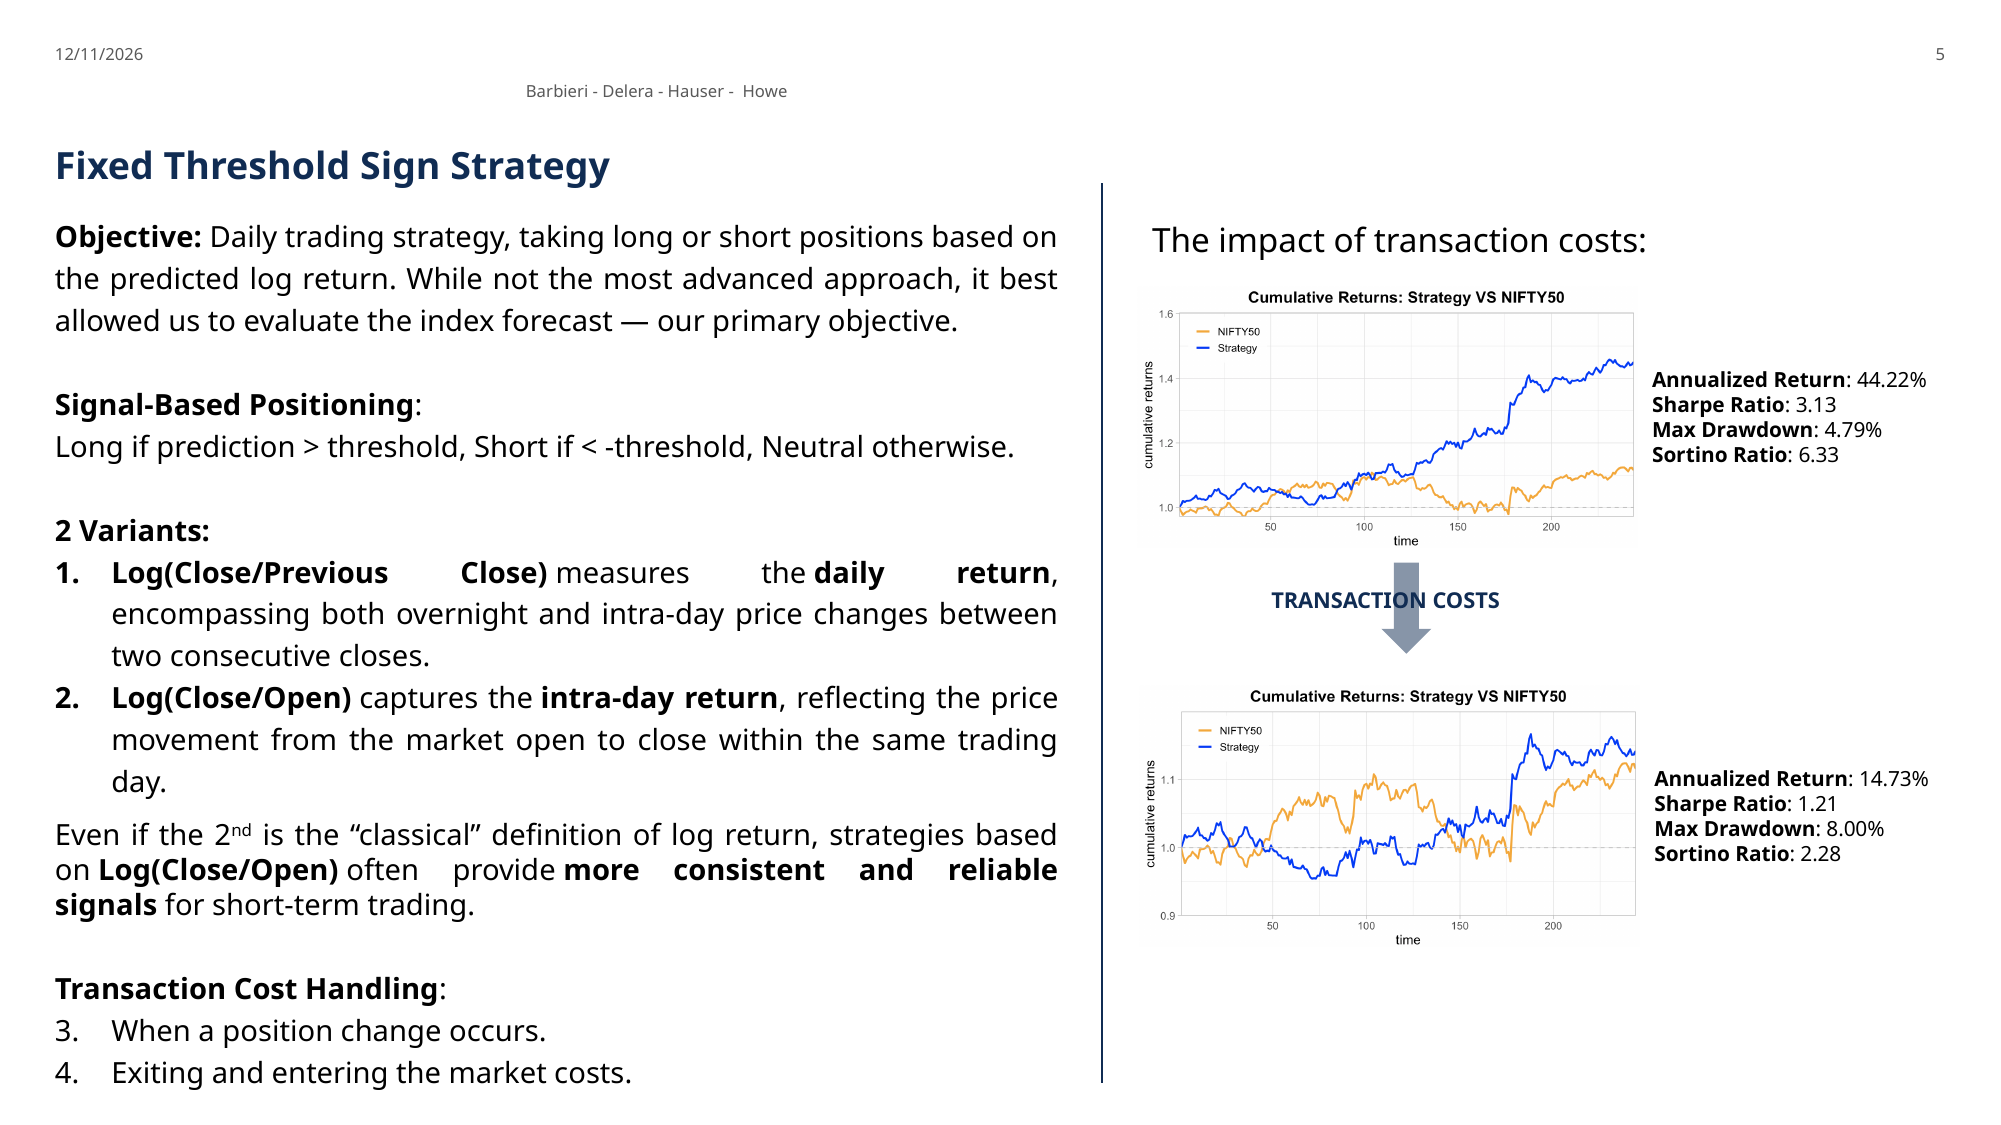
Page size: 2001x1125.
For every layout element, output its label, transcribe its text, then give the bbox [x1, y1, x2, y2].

text_box [1381, 562, 1432, 654]
list Objective: Daily trading strategy, taking long or short positions based on the predicted log return. While not the most advanced approach, it best allowed us to evaluate the index forecast — our primary objective. Signal-Based Positioning: Long if prediction > threshold, Short if < -threshold, Neutral otherwise. 2 Variants: Log(Close/Previous Close) measures the daily return, encompassing both overnight and intra-day price changes between two consecutive closes. Log(Close/Open) captures the intra-day return, reflecting the price movement from the market open to close within the same trading day. . Even if the 2nd is the “classical” definition of log return, strategies based on Log(Close/Open) often provide more consistent and reliable signals for short-term trading. Transaction Cost Handling: When a position change occurs. Exiting and entering the market costs. [54, 211, 1059, 1099]
text_box Annualized Return: 14.73% Sharpe Ratio: 1.21 Max Drawdown: 8.00% Sortino Ratio: 2.28 [1640, 758, 1982, 873]
text_box TRANSACTION COSTS [1256, 579, 1393, 621]
list The impact of transaction costs: [1117, 211, 1959, 1085]
picture [1139, 685, 1640, 947]
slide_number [54, 6, 446, 67]
text_box Annualized Return: 44.22% Sharpe Ratio: 3.13 Max Drawdown: 4.79% Sortino Ratio: 6.33 [1638, 358, 1980, 474]
footer Barbieri - Delera - Hauser - Howe [525, 40, 1201, 101]
slide_number 5 [1774, 6, 1945, 67]
text_box TRANSACTION COSTS [1419, 579, 1556, 621]
title Fixed Threshold Sign Strategy [54, 142, 1100, 281]
picture [1137, 286, 1638, 548]
